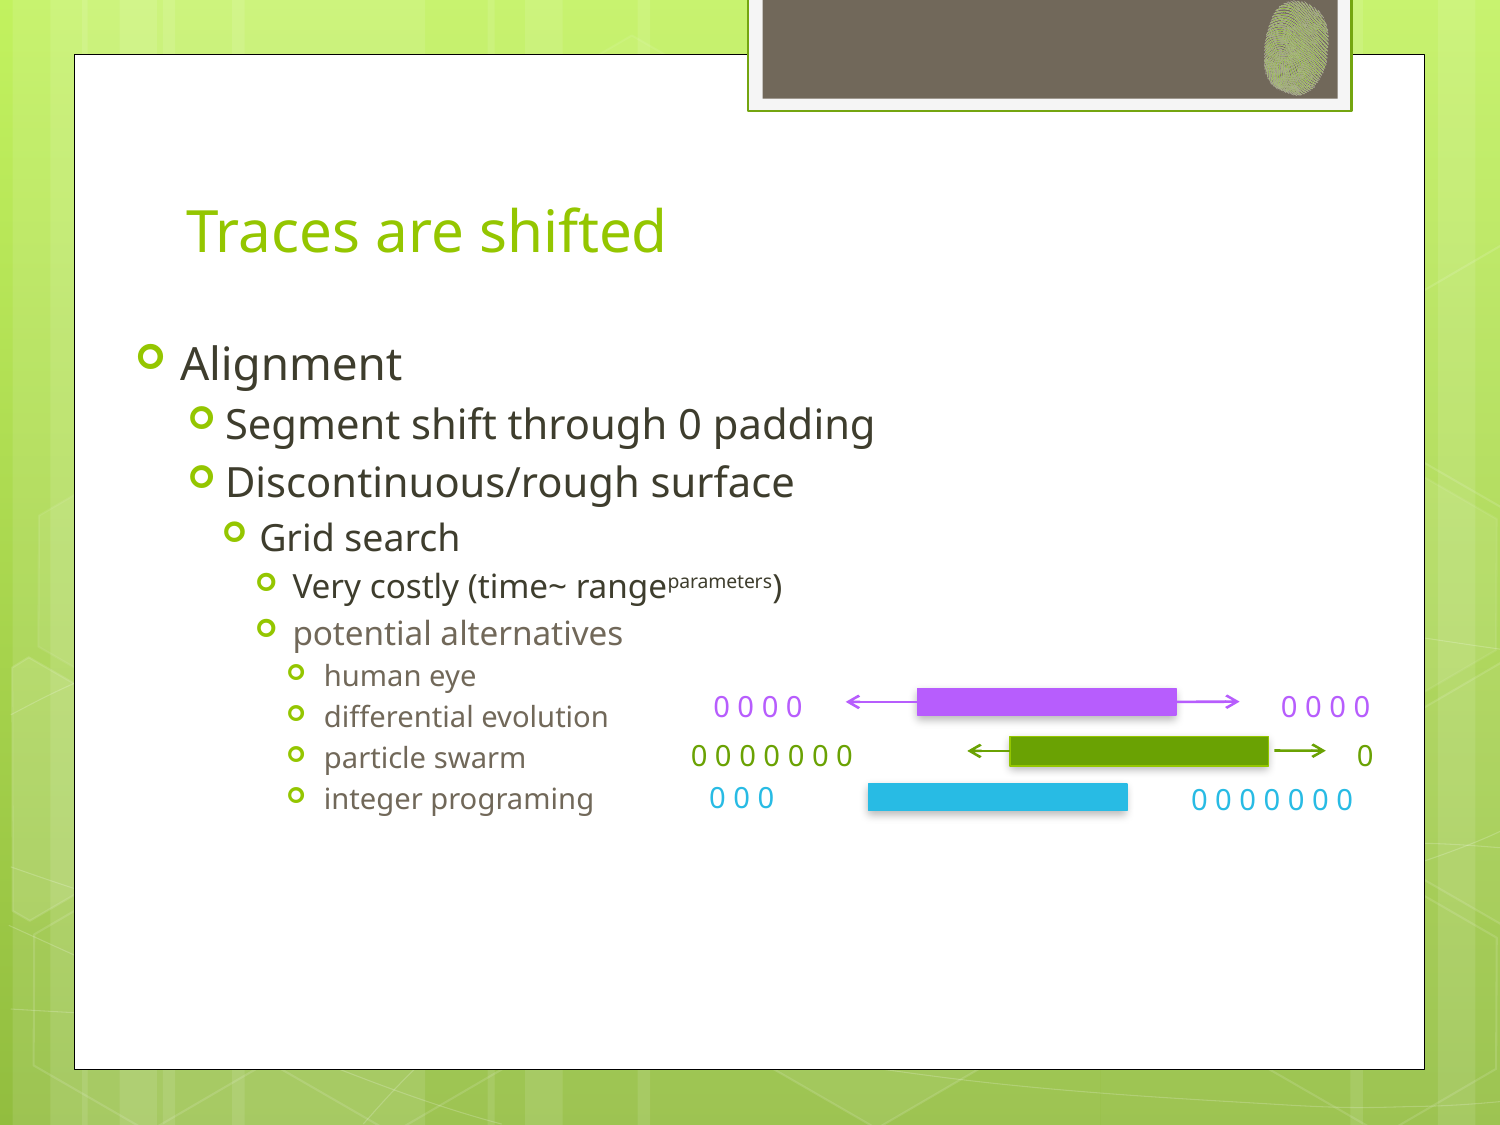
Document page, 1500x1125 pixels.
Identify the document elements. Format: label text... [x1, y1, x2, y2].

picture [1256, 0, 1335, 101]
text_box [670, 680, 1418, 817]
list Alignment Segment shift through 0 padding Discontinuous/rough surface Grid search Very costly (time~ rangeparameters) potential alternatives human eye differential evolution particle swarm integer programing [59, 326, 1282, 1003]
title Traces are shifted [171, 168, 1324, 272]
